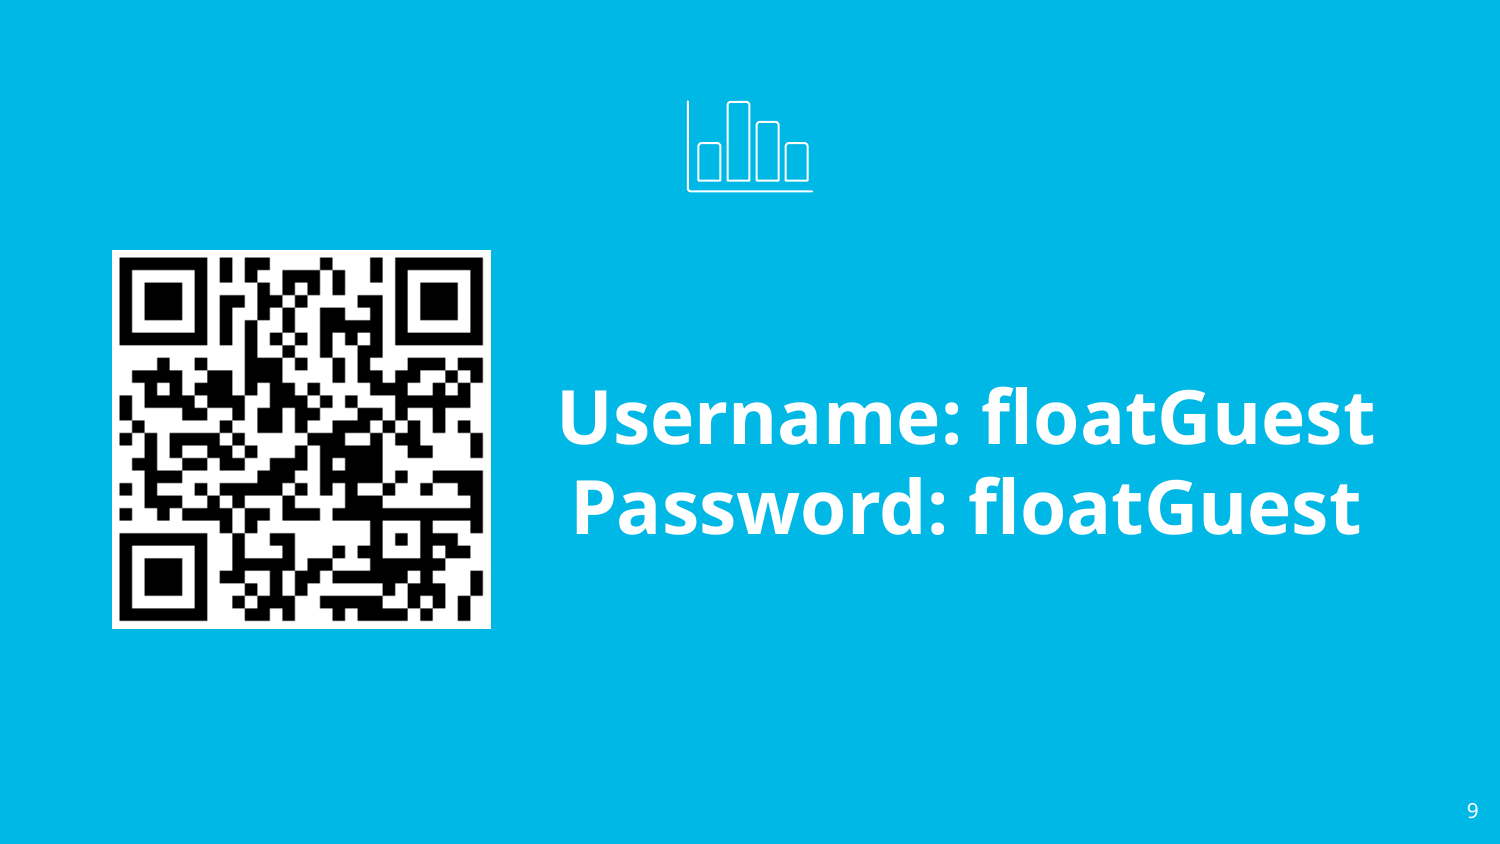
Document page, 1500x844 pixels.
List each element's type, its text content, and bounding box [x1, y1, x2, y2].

picture [113, 251, 490, 628]
slide_number ‹#› [1403, 779, 1494, 844]
text_box Username: floatGuest Password: floatGuest [320, 54, 1500, 600]
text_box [687, 101, 813, 192]
